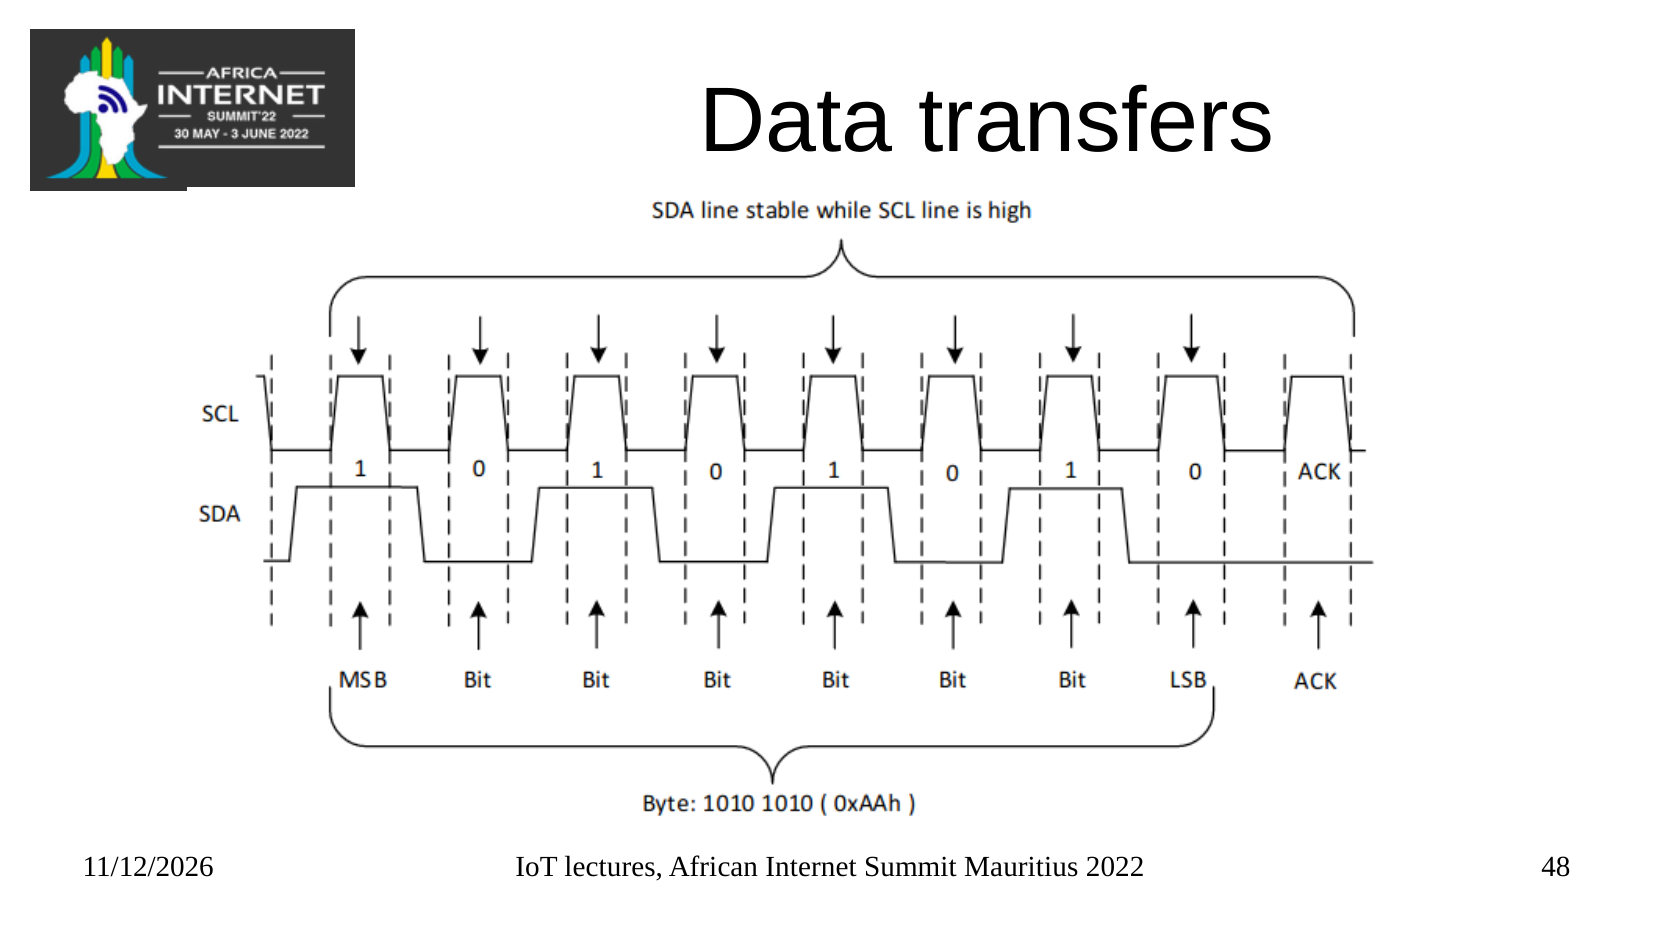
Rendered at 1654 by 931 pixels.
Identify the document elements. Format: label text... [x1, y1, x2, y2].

title Data transfers [403, 37, 1571, 193]
picture [30, 29, 1471, 827]
slide_number 48 [1185, 847, 1571, 912]
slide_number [82, 847, 468, 912]
footer IoT lectures, African Internet Summit Mauritius 2022 [509, 847, 1152, 912]
